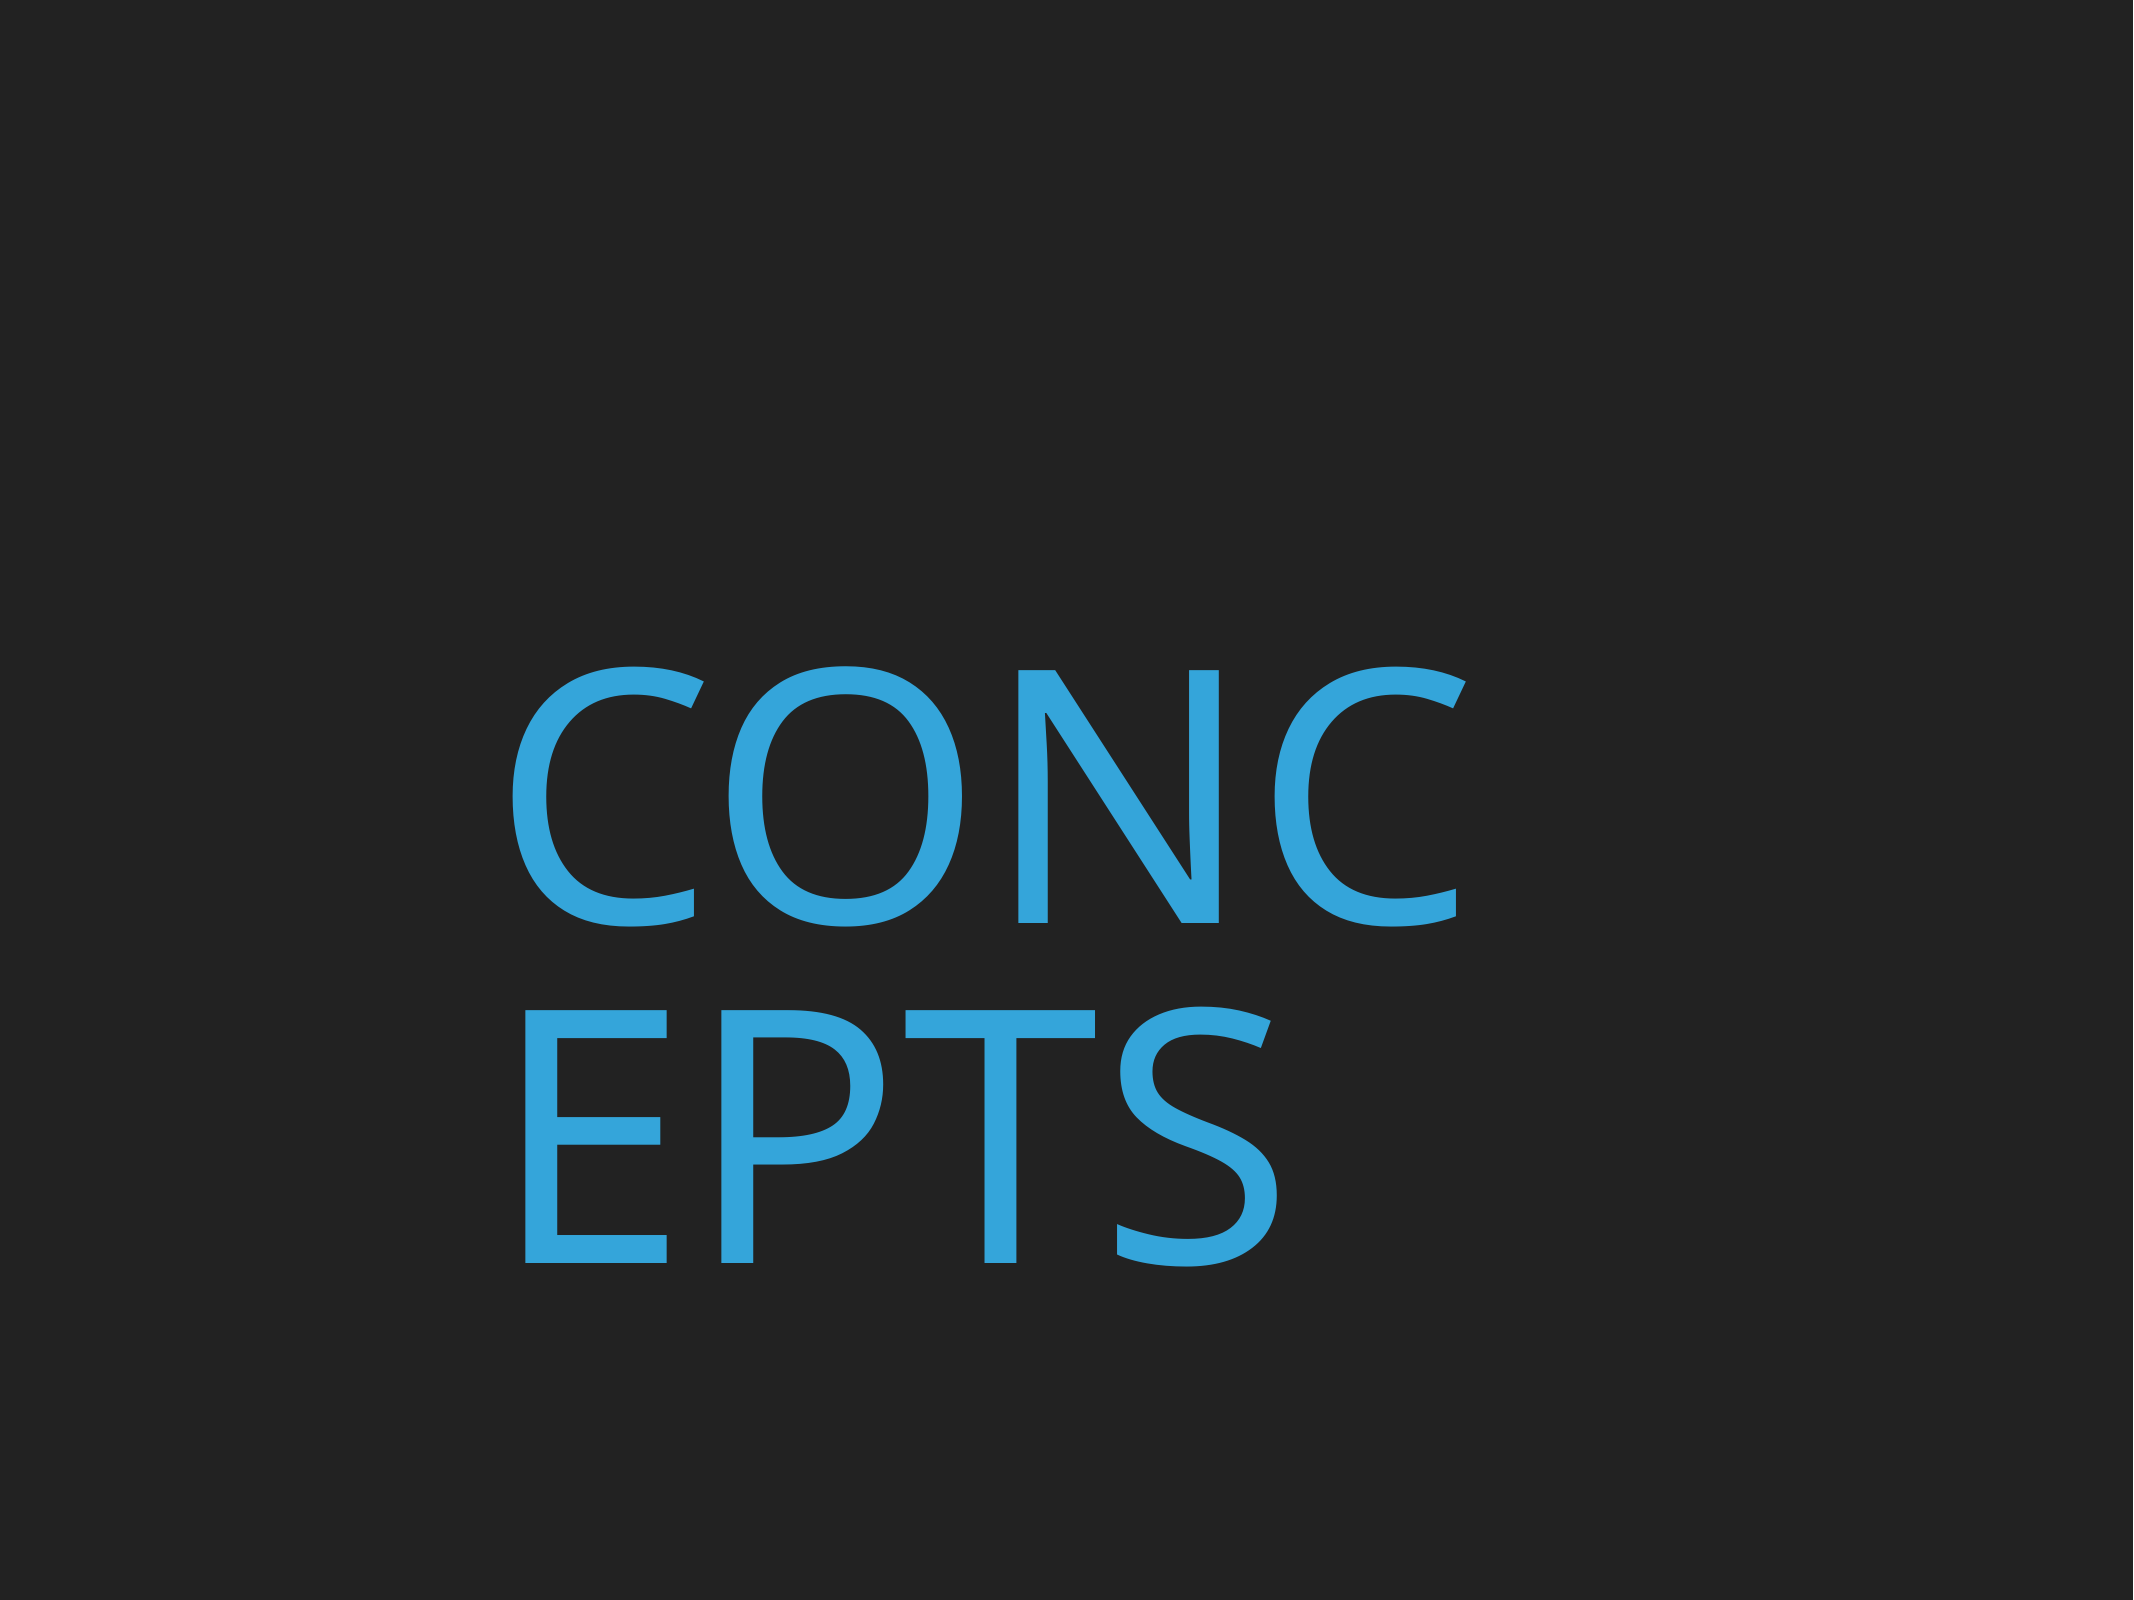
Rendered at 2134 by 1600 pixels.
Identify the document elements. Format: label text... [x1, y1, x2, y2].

title Concepts [482, 642, 1652, 1052]
